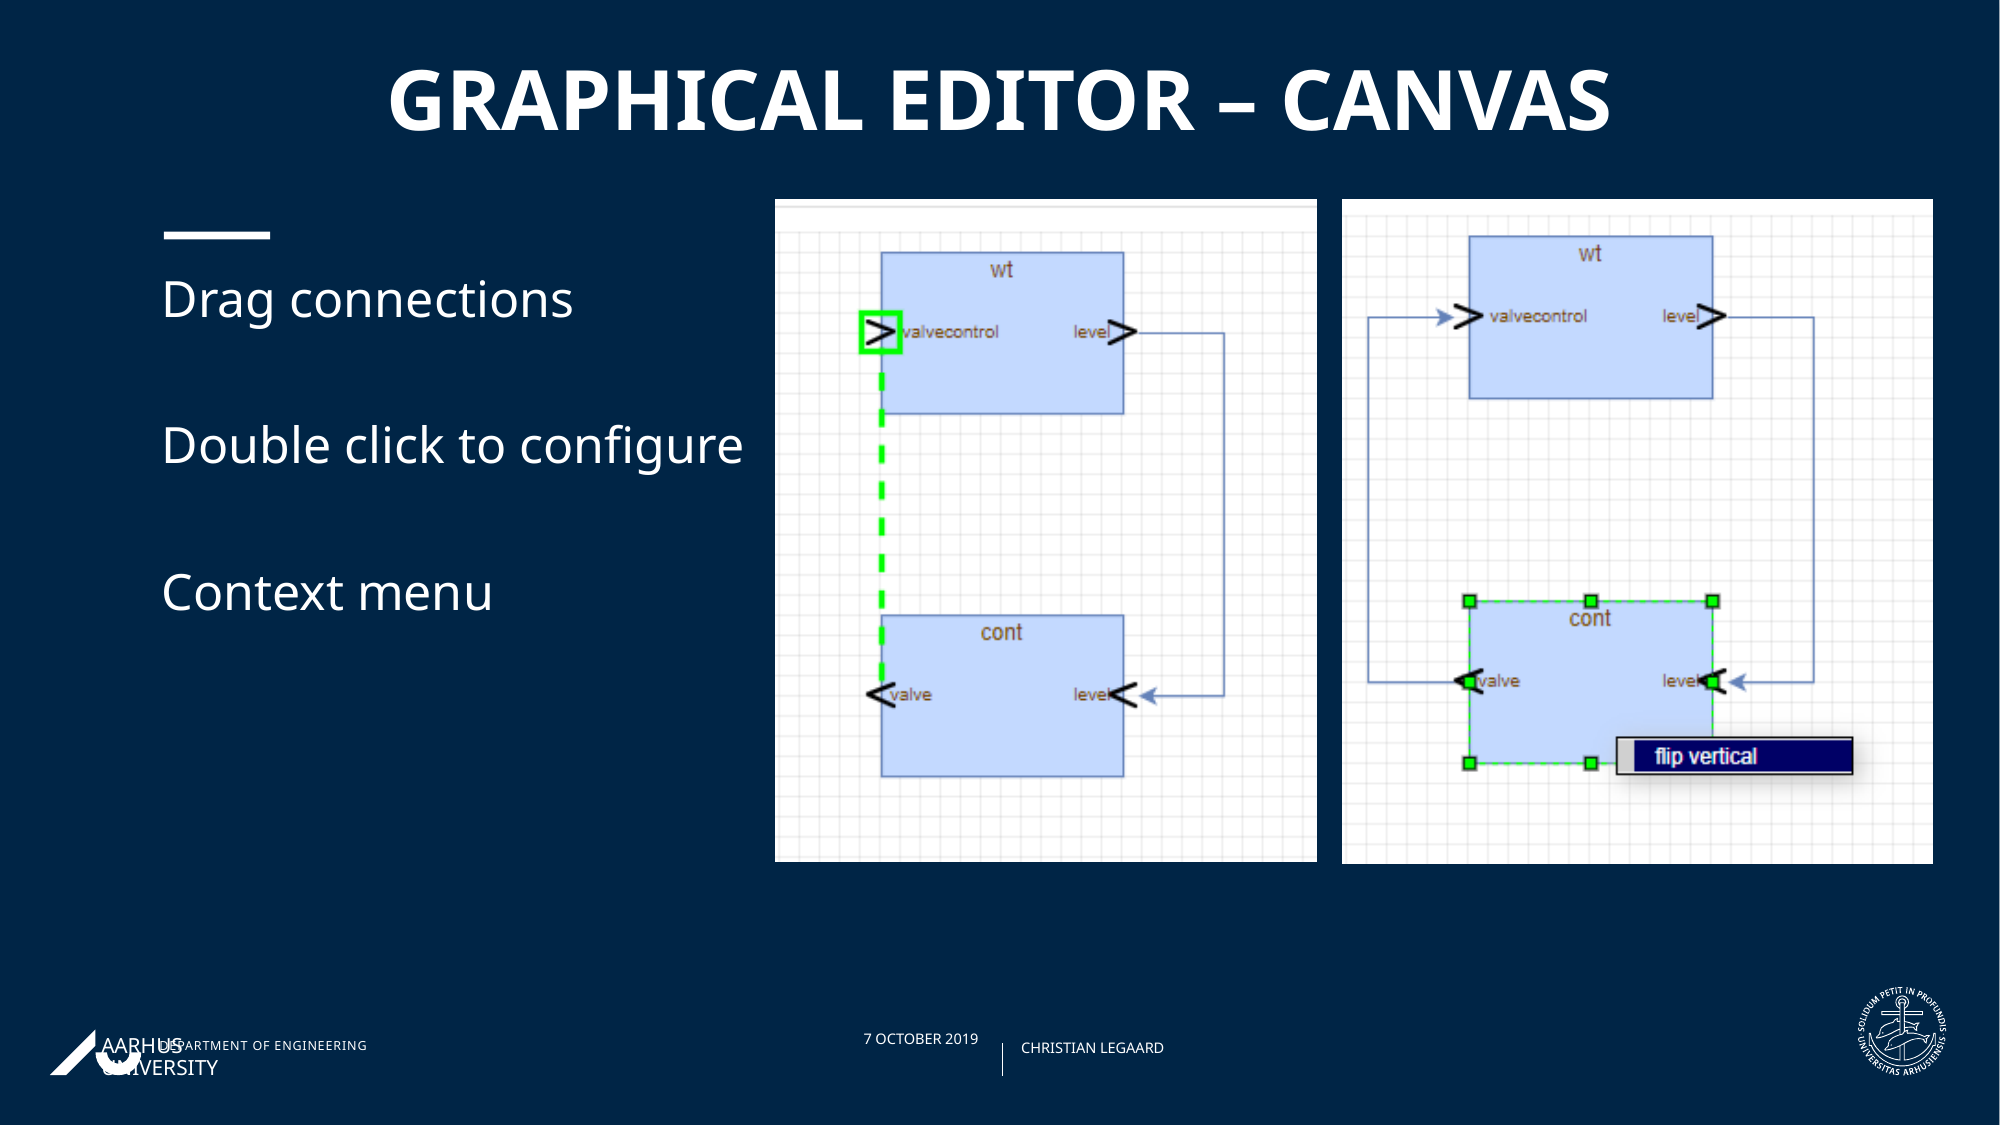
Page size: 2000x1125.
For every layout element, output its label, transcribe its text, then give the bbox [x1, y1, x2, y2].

title Graphical editor – Canvas [216, 77, 1783, 149]
list Drag connections Double click to configure Context menu [161, 266, 870, 897]
picture [775, 199, 1317, 862]
picture [1342, 199, 1934, 865]
